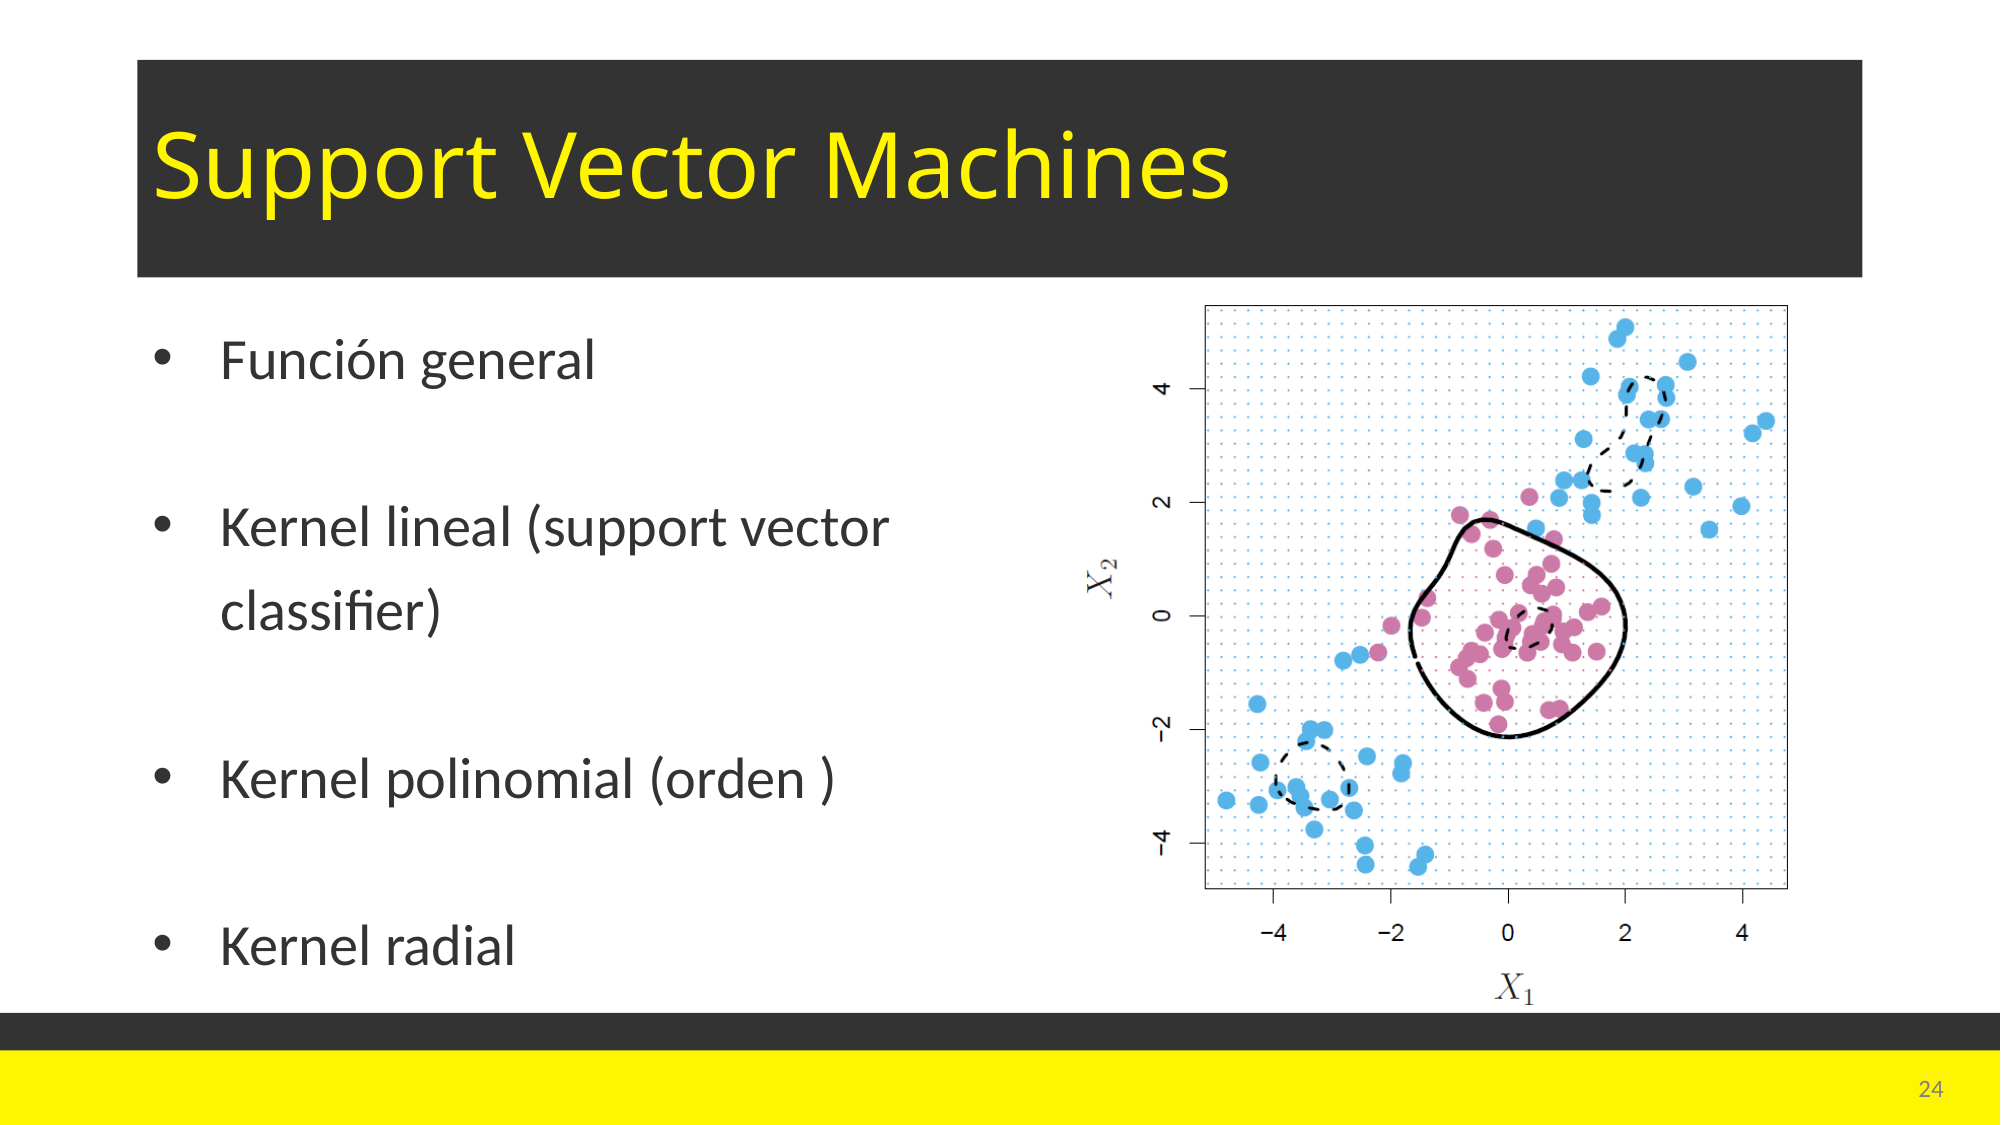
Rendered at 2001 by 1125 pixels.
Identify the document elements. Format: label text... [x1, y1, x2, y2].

title Support Vector Machines [137, 59, 1863, 278]
picture [1081, 299, 1796, 1011]
